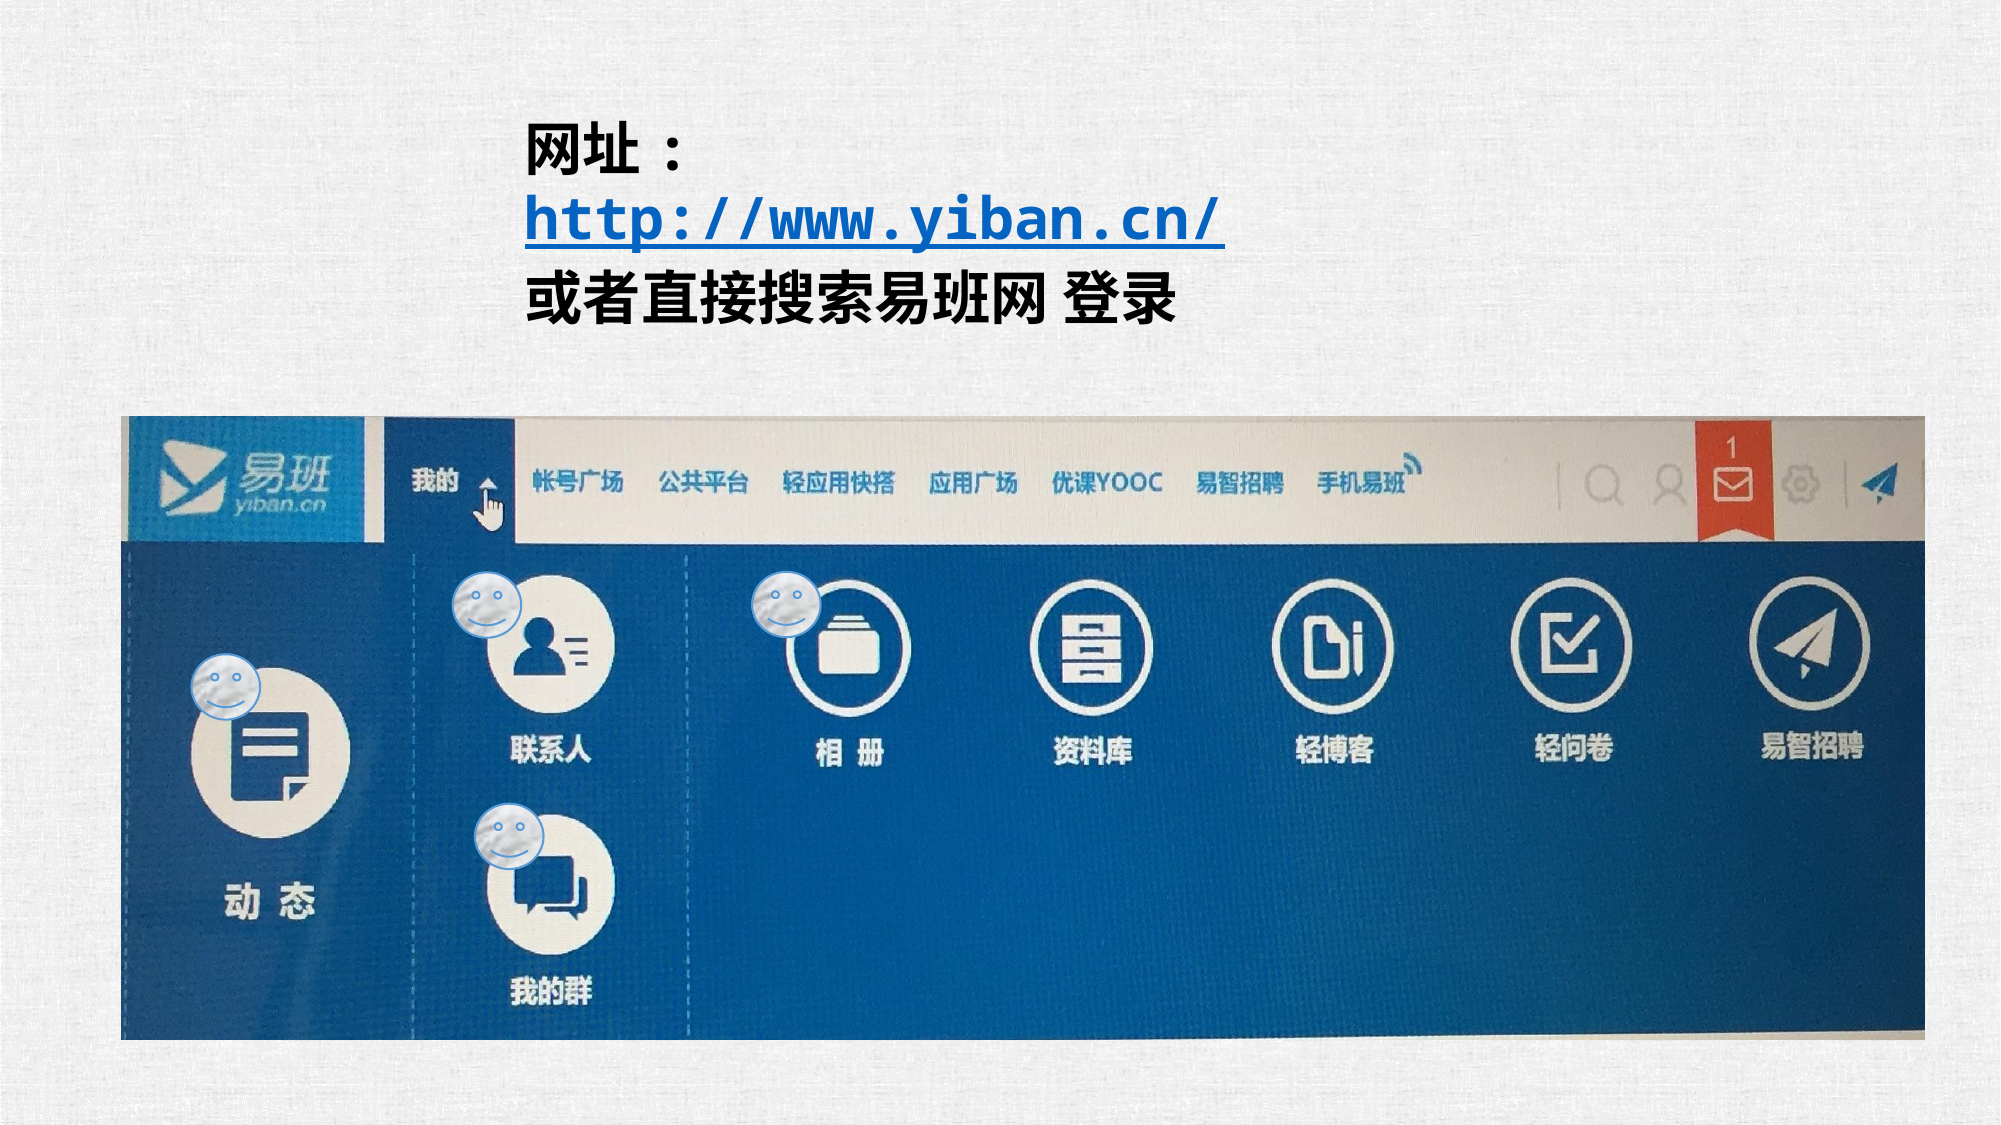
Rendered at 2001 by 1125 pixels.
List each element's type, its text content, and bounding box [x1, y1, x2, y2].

text_box 网址: http://www.yiban.cn/ 或者直接搜索易班网 登录 [509, 104, 1432, 409]
picture [0, 0, 2001, 1125]
